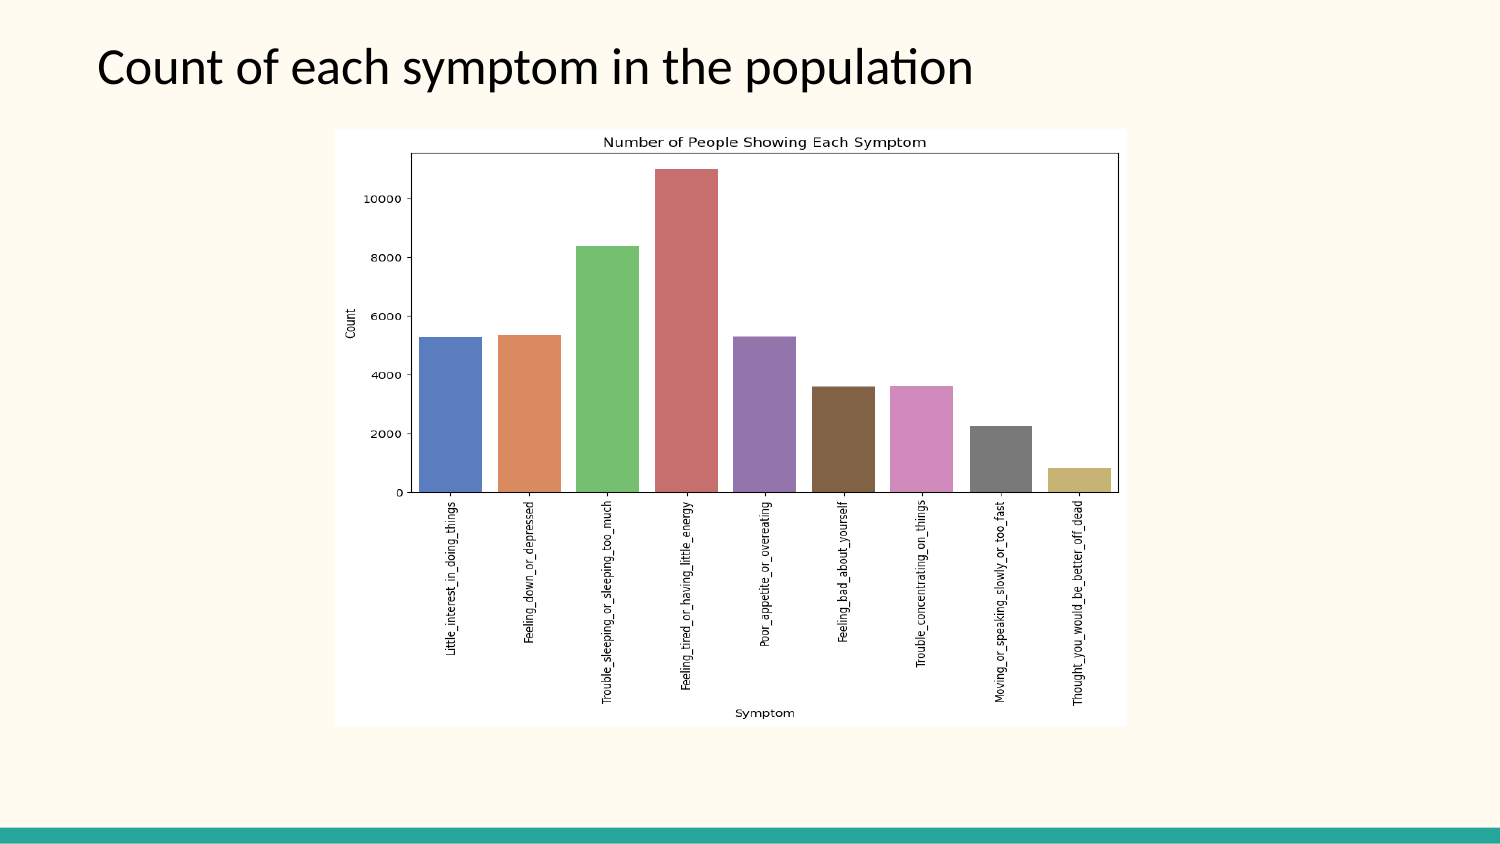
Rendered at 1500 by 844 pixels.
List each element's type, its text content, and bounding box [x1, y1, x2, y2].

text_box Count of each symptom in the population [82, 17, 1341, 111]
picture [305, 123, 1162, 770]
